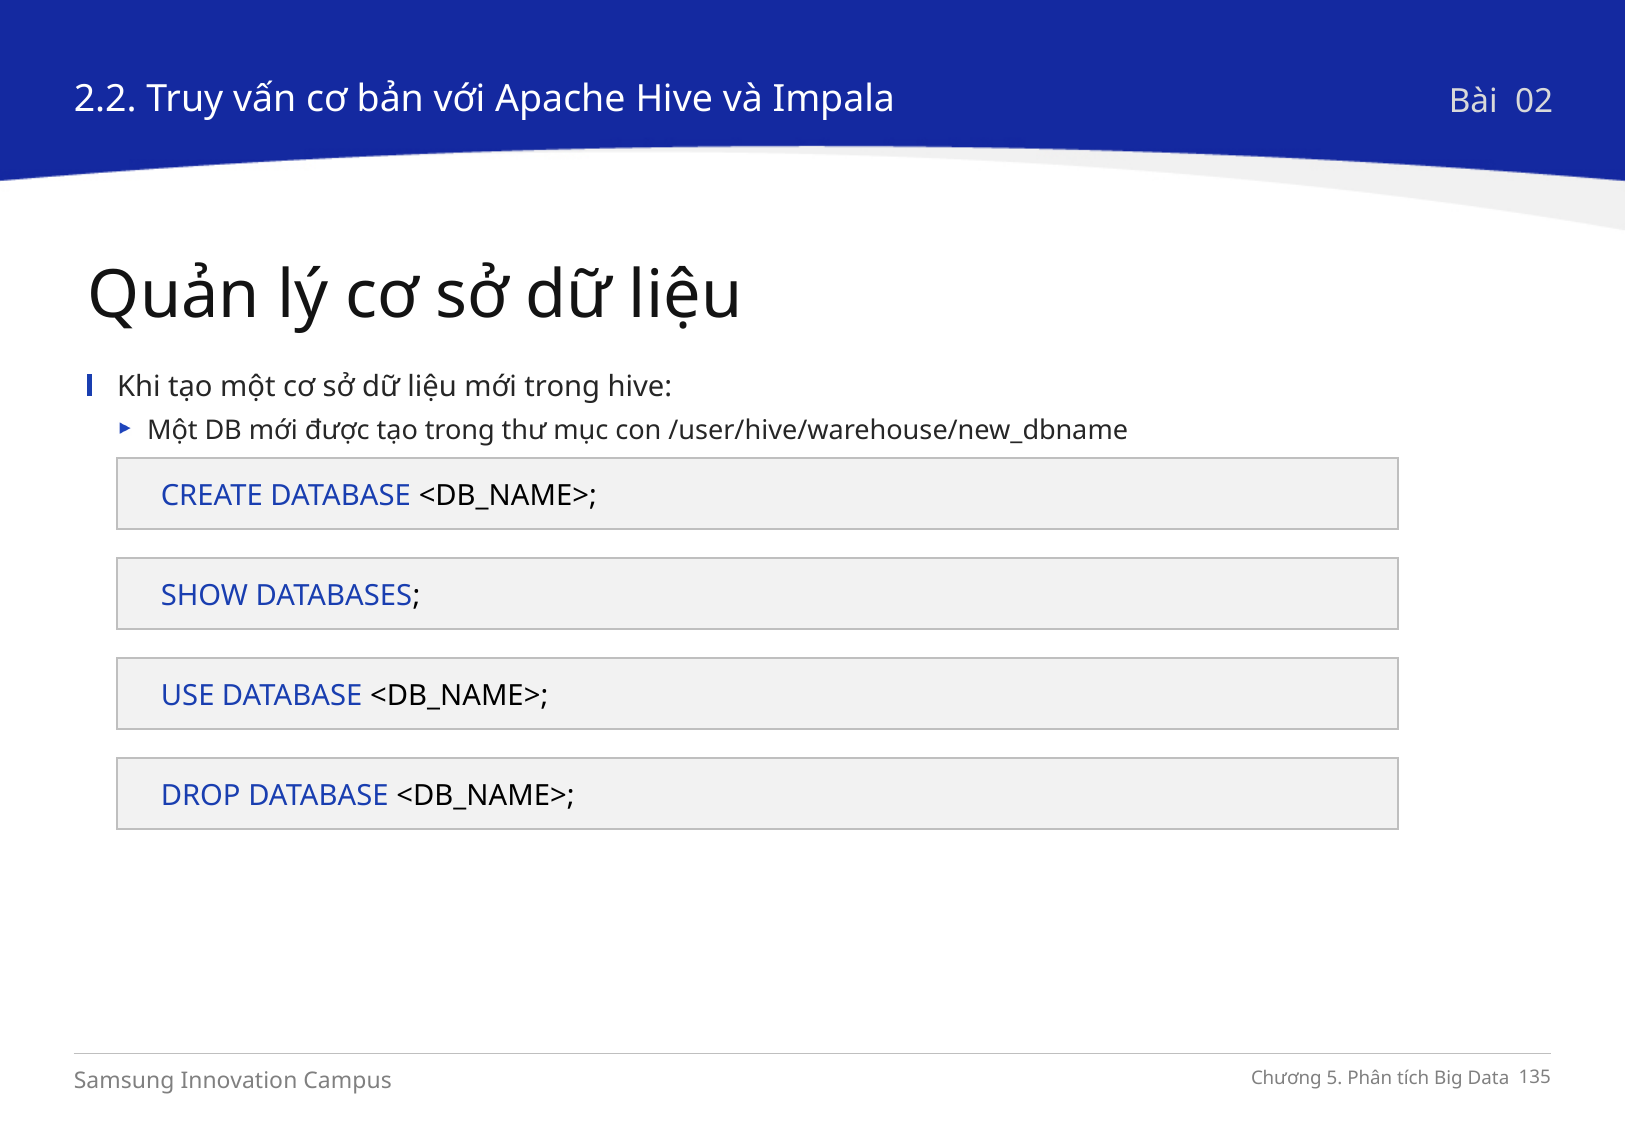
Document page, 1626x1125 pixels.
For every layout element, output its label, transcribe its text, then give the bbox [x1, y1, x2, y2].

list Bài 02 [1423, 79, 1554, 120]
picture [0, 0, 1625, 1125]
text_box CREATE DATABASE <DB_NAME>; [116, 457, 1399, 530]
list Khi tạo một cơ sở dữ liệu mới trong hive: Một DB mới được tạo trong thư mục con /user/hive/warehouse/new_dbname [87, 365, 1531, 516]
list 2.2. Truy vấn cơ bản với Apache Hive và Impala [73, 73, 1396, 119]
text_box SHOW DATABASES; [116, 557, 1399, 630]
text_box DROP DATABASE <DB_NAME>; [116, 757, 1399, 830]
text_box USE DATABASE <DB_NAME>; [116, 657, 1399, 730]
list Quản lý cơ sở dữ liệu [87, 249, 1531, 331]
